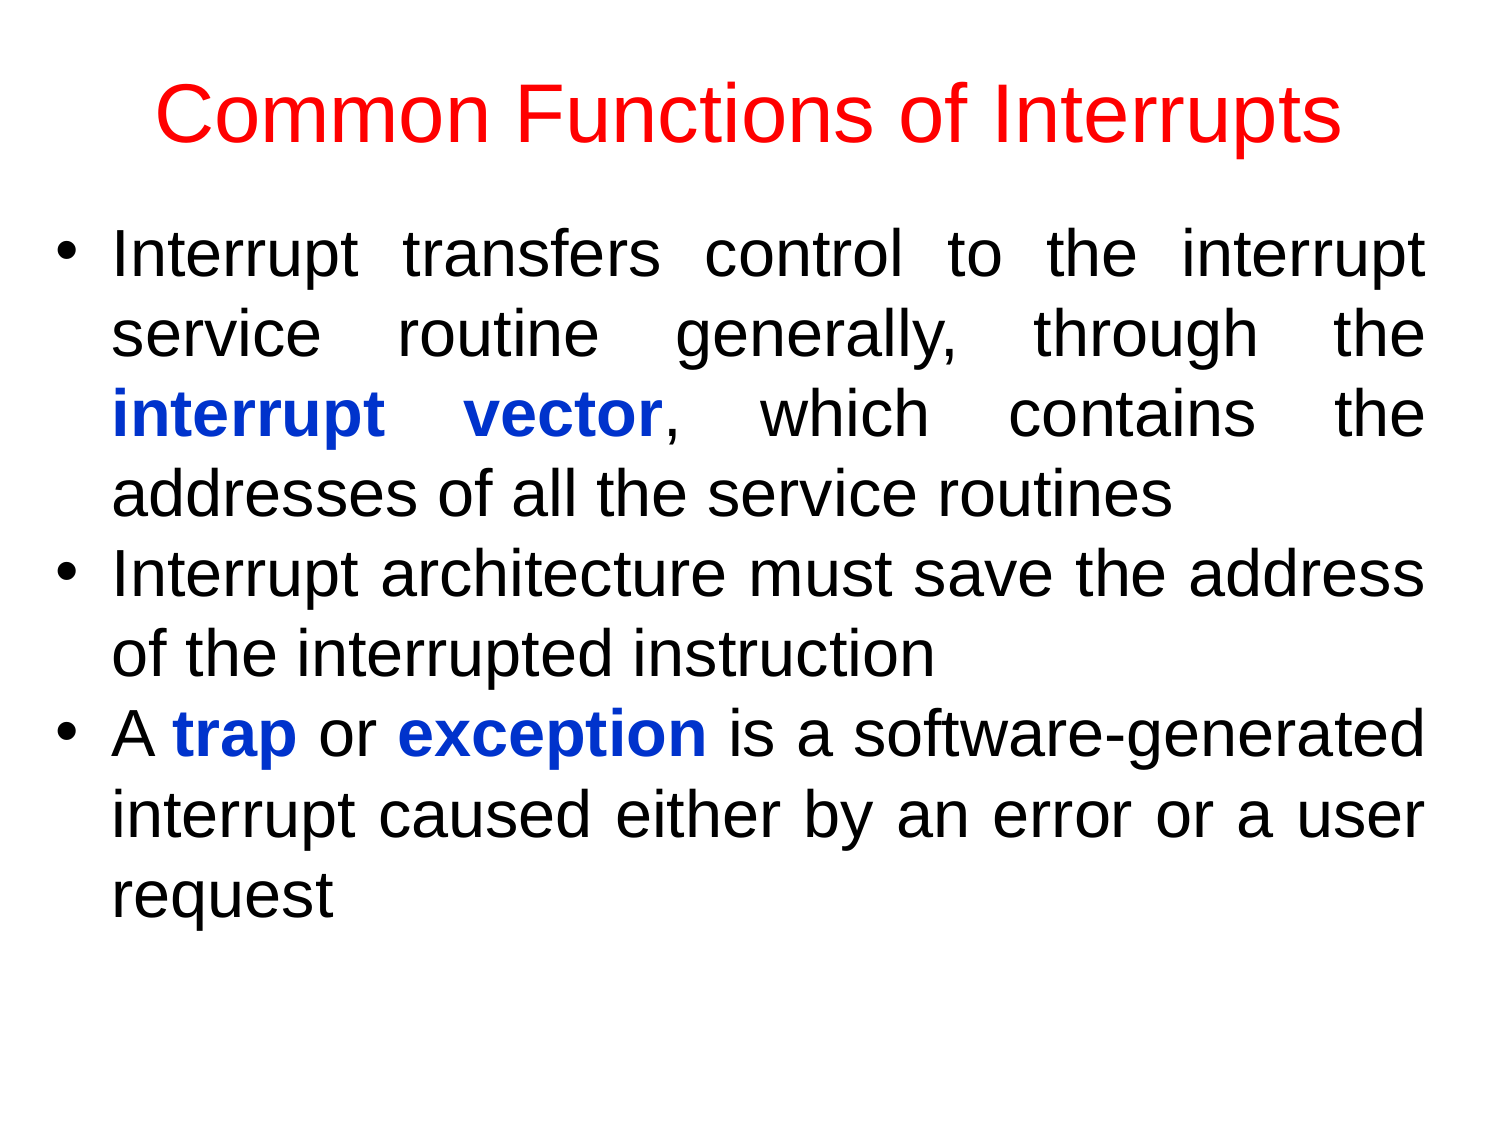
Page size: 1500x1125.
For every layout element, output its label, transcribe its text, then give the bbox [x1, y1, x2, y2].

text_box Common Functions of Interrupts [73, 44, 1424, 175]
text_box Interrupt transfers control to the interrupt service routine generally, through the interrupt vector, which contains the addresses of all the service routines Interrupt architecture must save the address of the interrupted instruction A trap or exception is a software-generated interrupt caused either by an error or a user request [40, 202, 1443, 1039]
